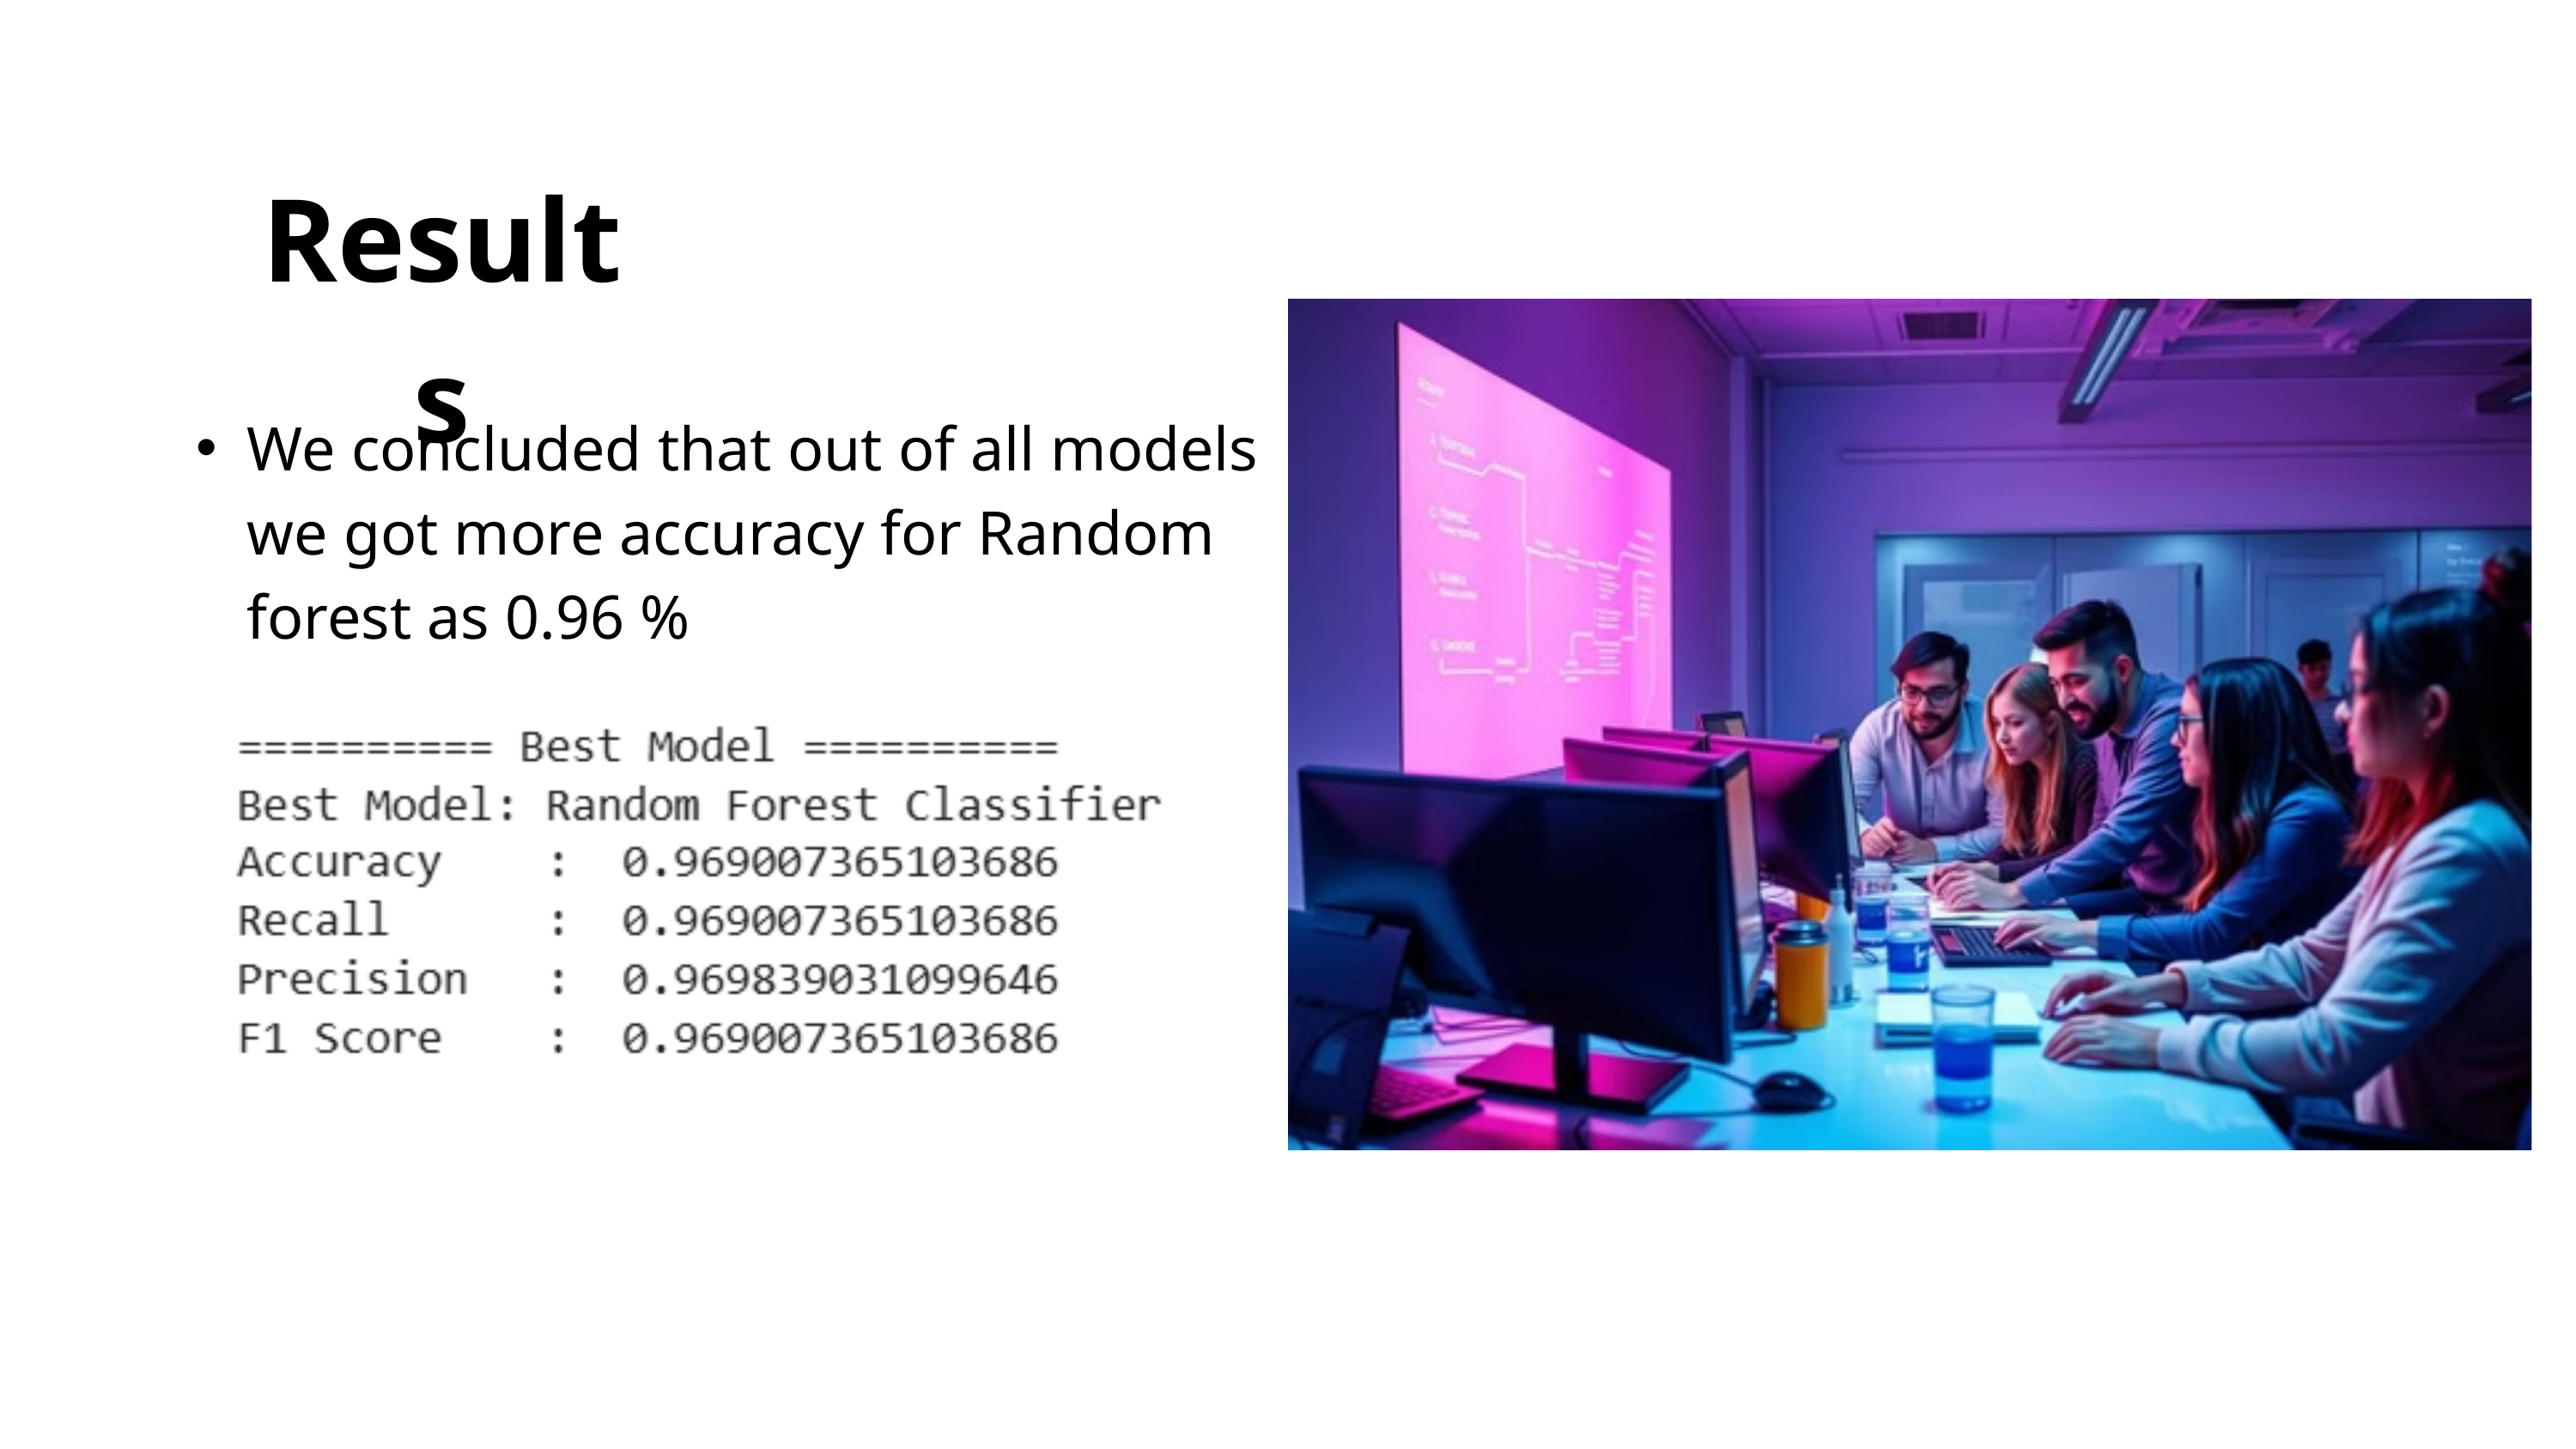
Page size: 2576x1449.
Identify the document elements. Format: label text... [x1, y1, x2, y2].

text_box Results [236, 144, 648, 398]
text_box [1287, 299, 2532, 1150]
text_box [190, 988, 1196, 1088]
text_box We concluded that out of all models we got more accuracy for Random forest as 0.96 % [144, 398, 1267, 988]
